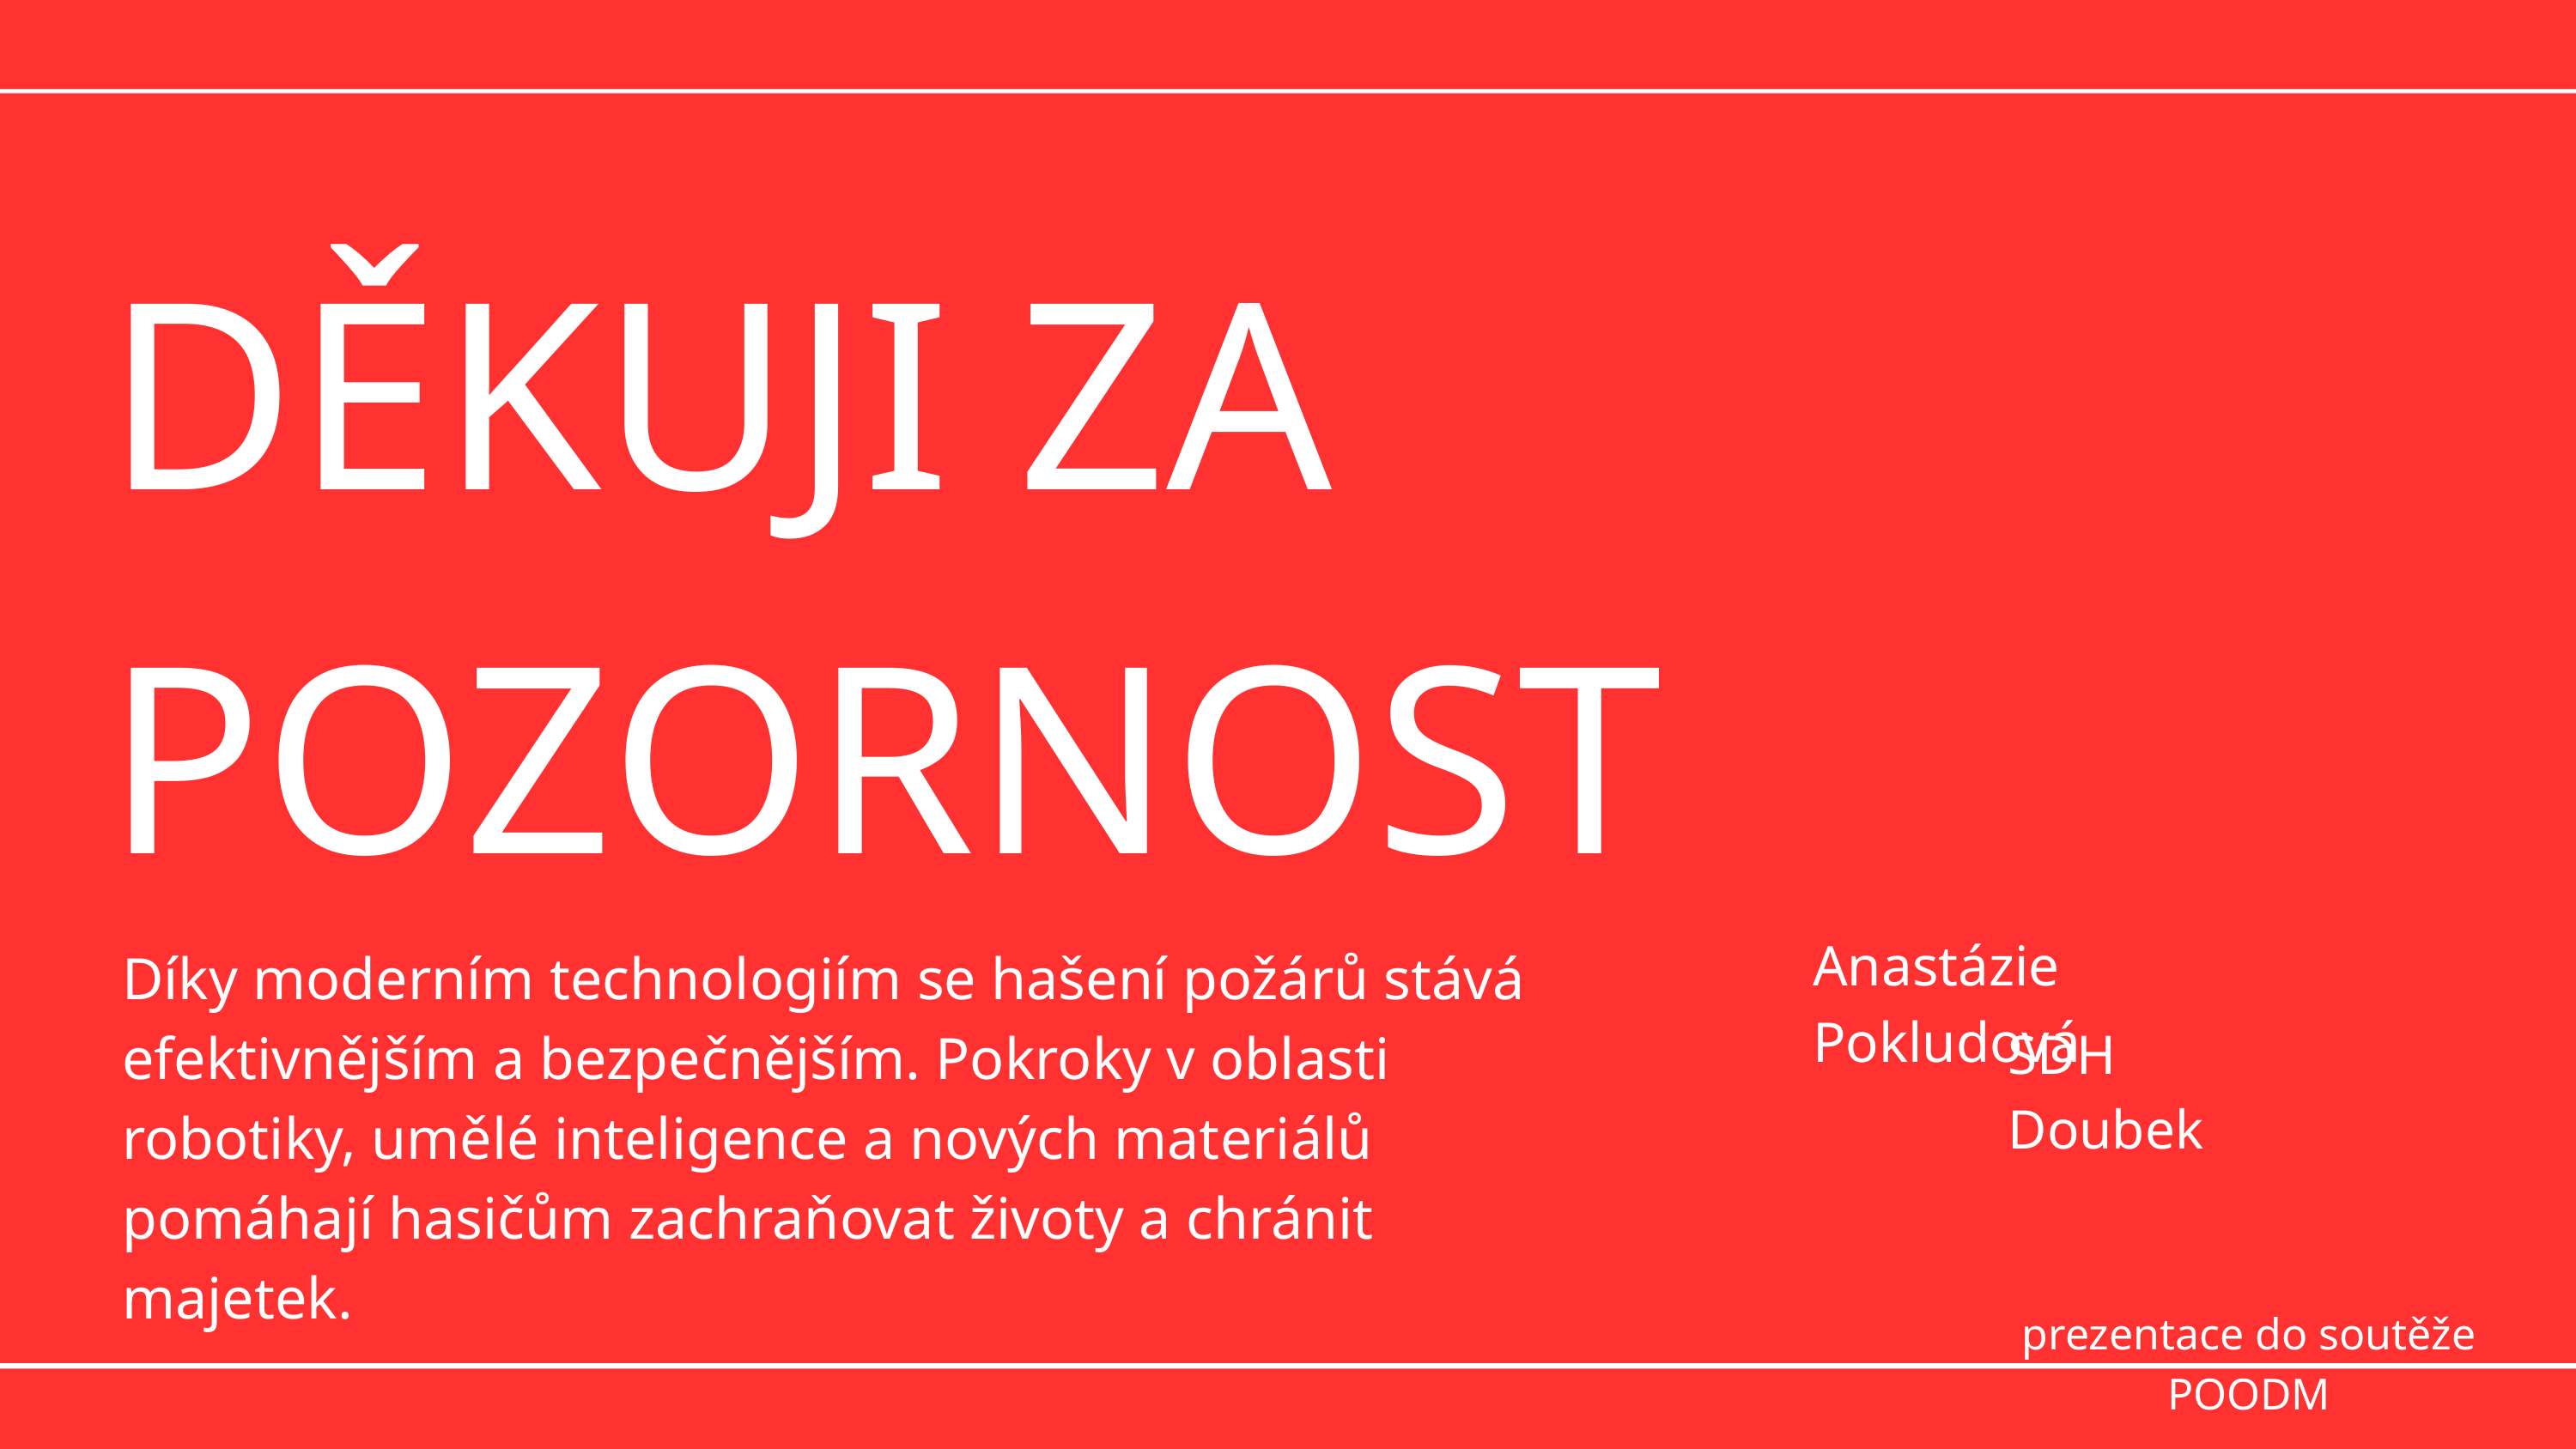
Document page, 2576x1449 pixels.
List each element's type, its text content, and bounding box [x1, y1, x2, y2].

text_box prezentace do soutěže POODM [1965, 1298, 2532, 1419]
text_box Anastázie Pokludová [1813, 920, 2314, 1074]
text_box DĚKUJI ZA POZORNOST [106, 178, 2576, 906]
text_box SDH Doubek [2008, 1074, 2314, 1160]
text_box Díky moderním technologiím se hašení požárů stává efektivnějším a bezpečnějším. Pokroky v oblasti robotiky, umělé inteligence a nových materiálů pomáhají hasičům zachraňovat životy a chránit majetek. [122, 931, 1610, 1331]
